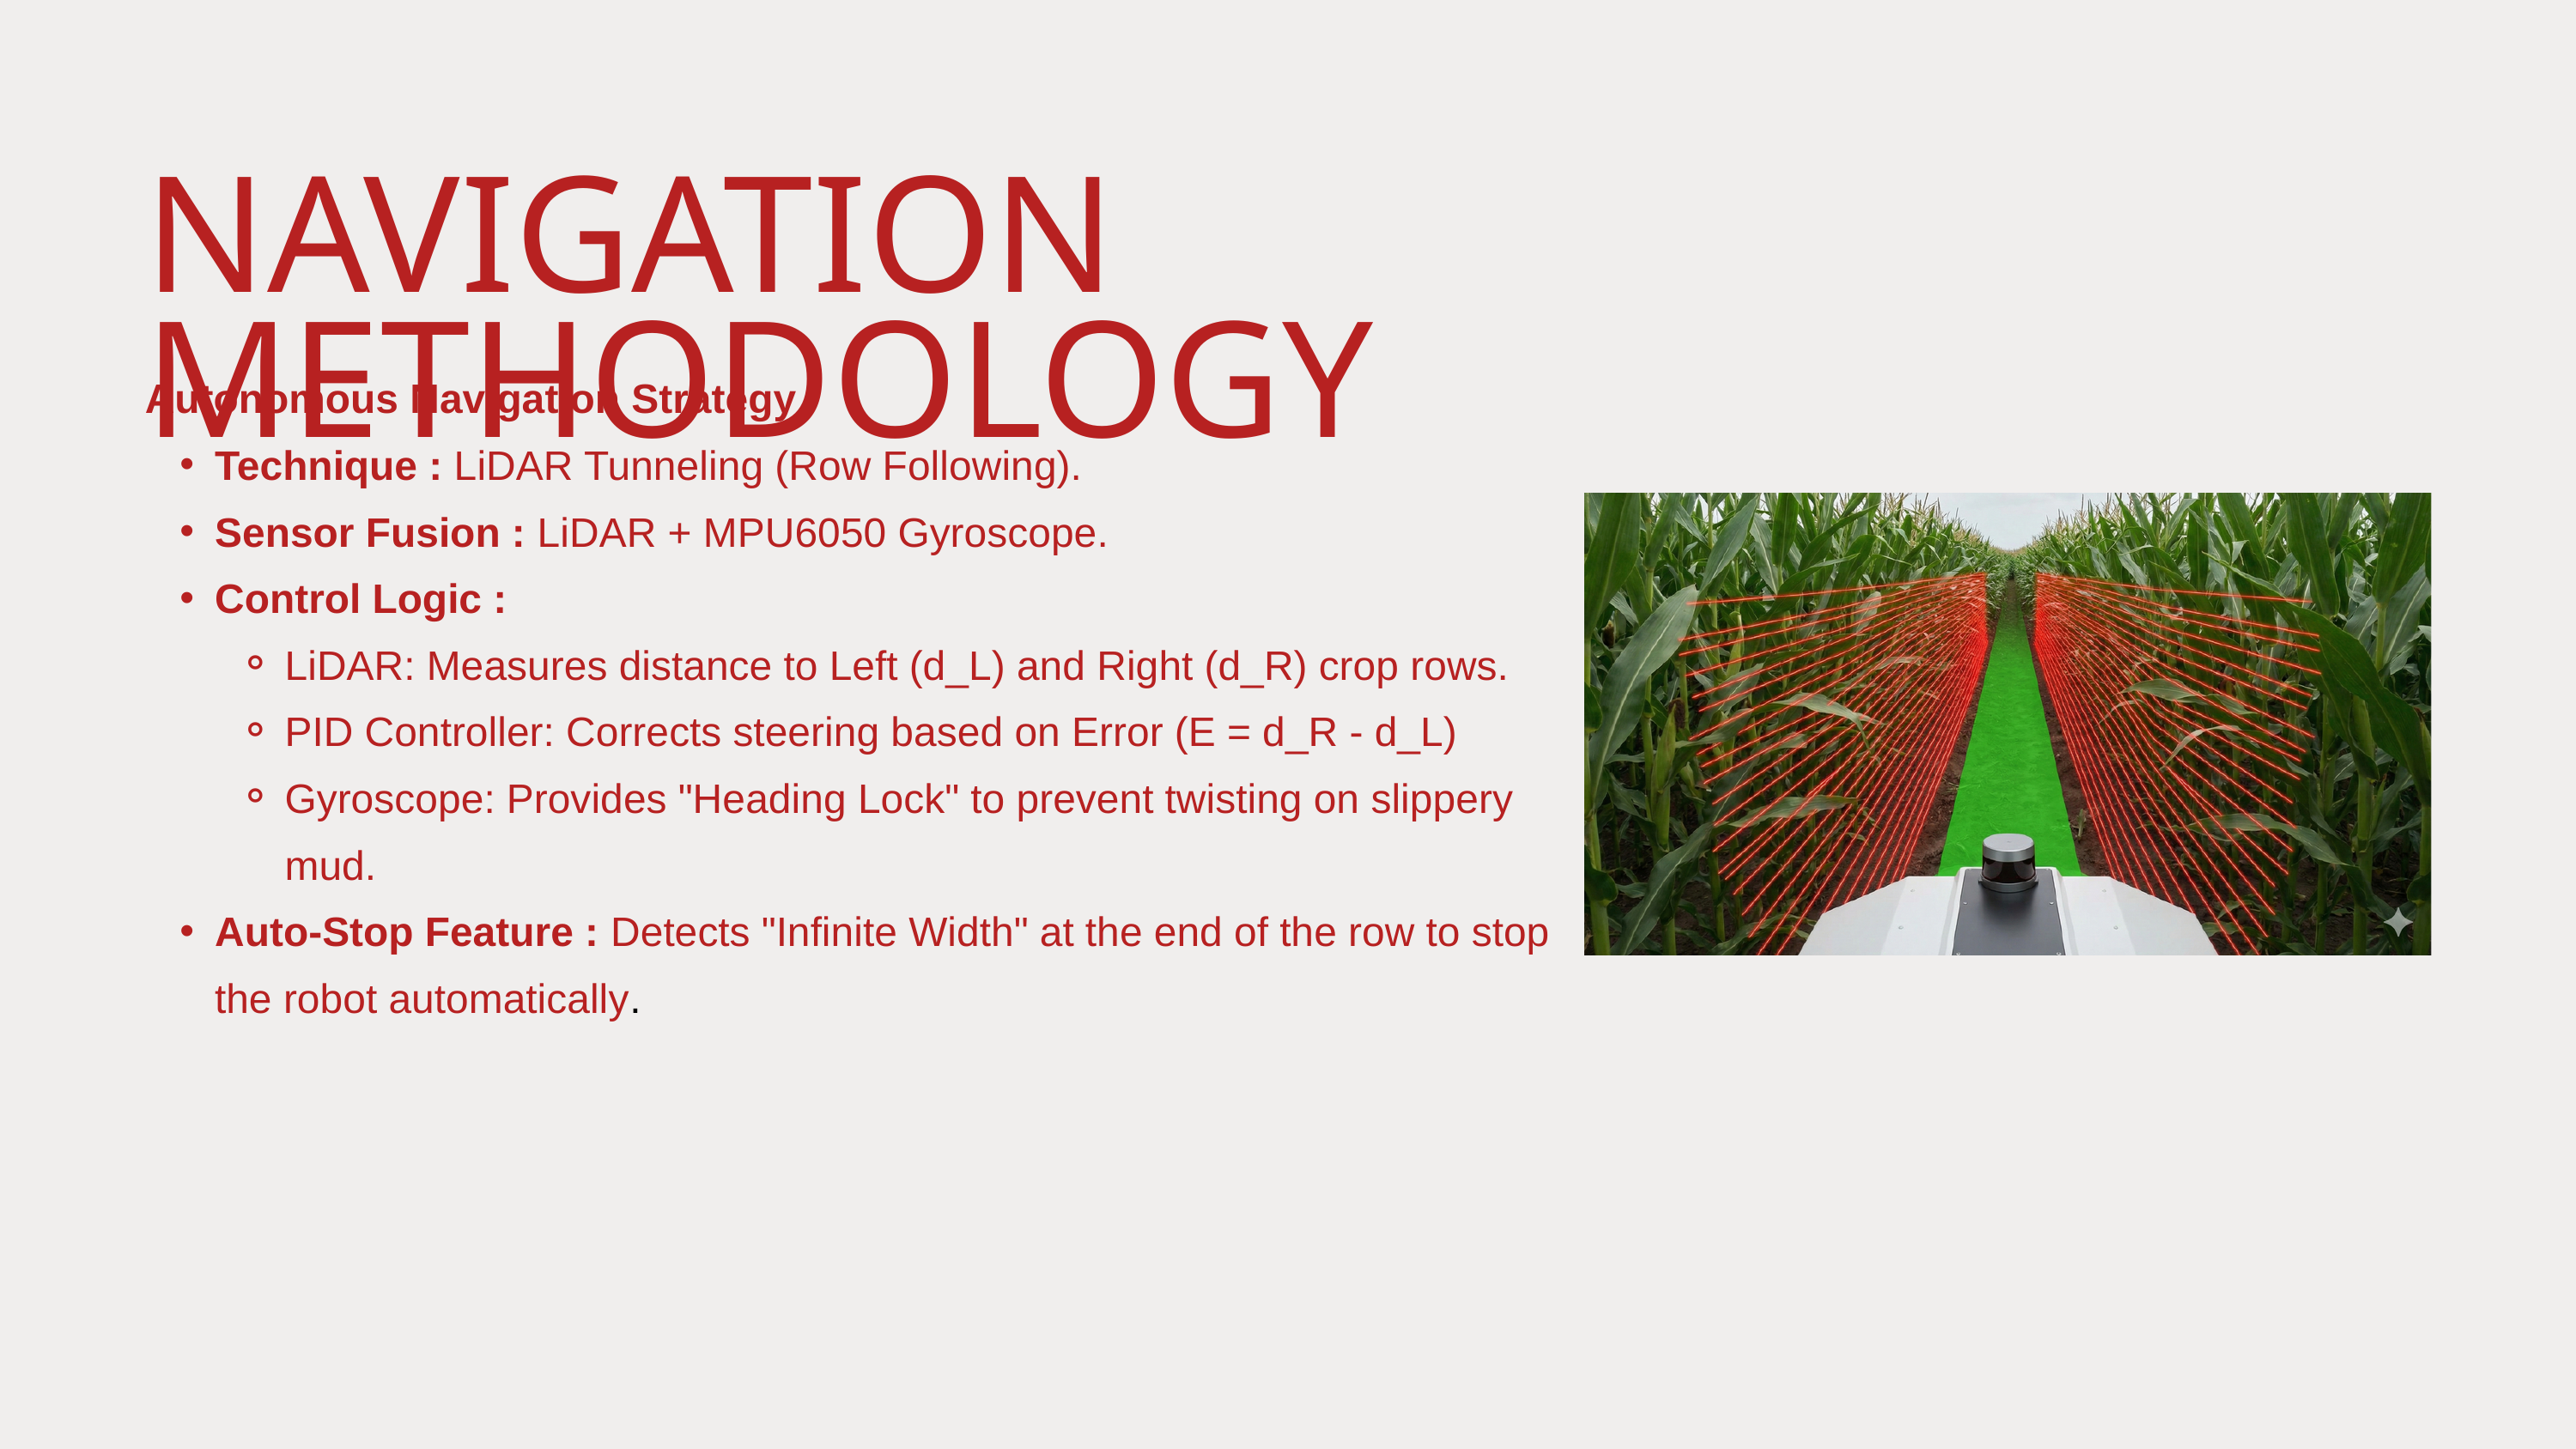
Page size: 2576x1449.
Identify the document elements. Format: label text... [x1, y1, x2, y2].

text_box [1585, 493, 2432, 955]
text_box Autonomous Navigation Strategy Technique : LiDAR Tunneling (Row Following). Sensor Fusion : LiDAR + MPU6050 Gyroscope. Control Logic : LiDAR: Measures distance to Left (d_L) and Right (d_R) crop rows. PID Controller: Corrects steering based on Error (E = d_R - d_L) Gyroscope: Provides "Heading Lock" to prevent twisting on slippery mud. Auto-Stop Feature : Detects "Infinite Width" at the end of the row to stop the robot automatically. [144, 355, 1585, 1022]
text_box NAVIGATION METHODOLOGY [144, 179, 1747, 470]
